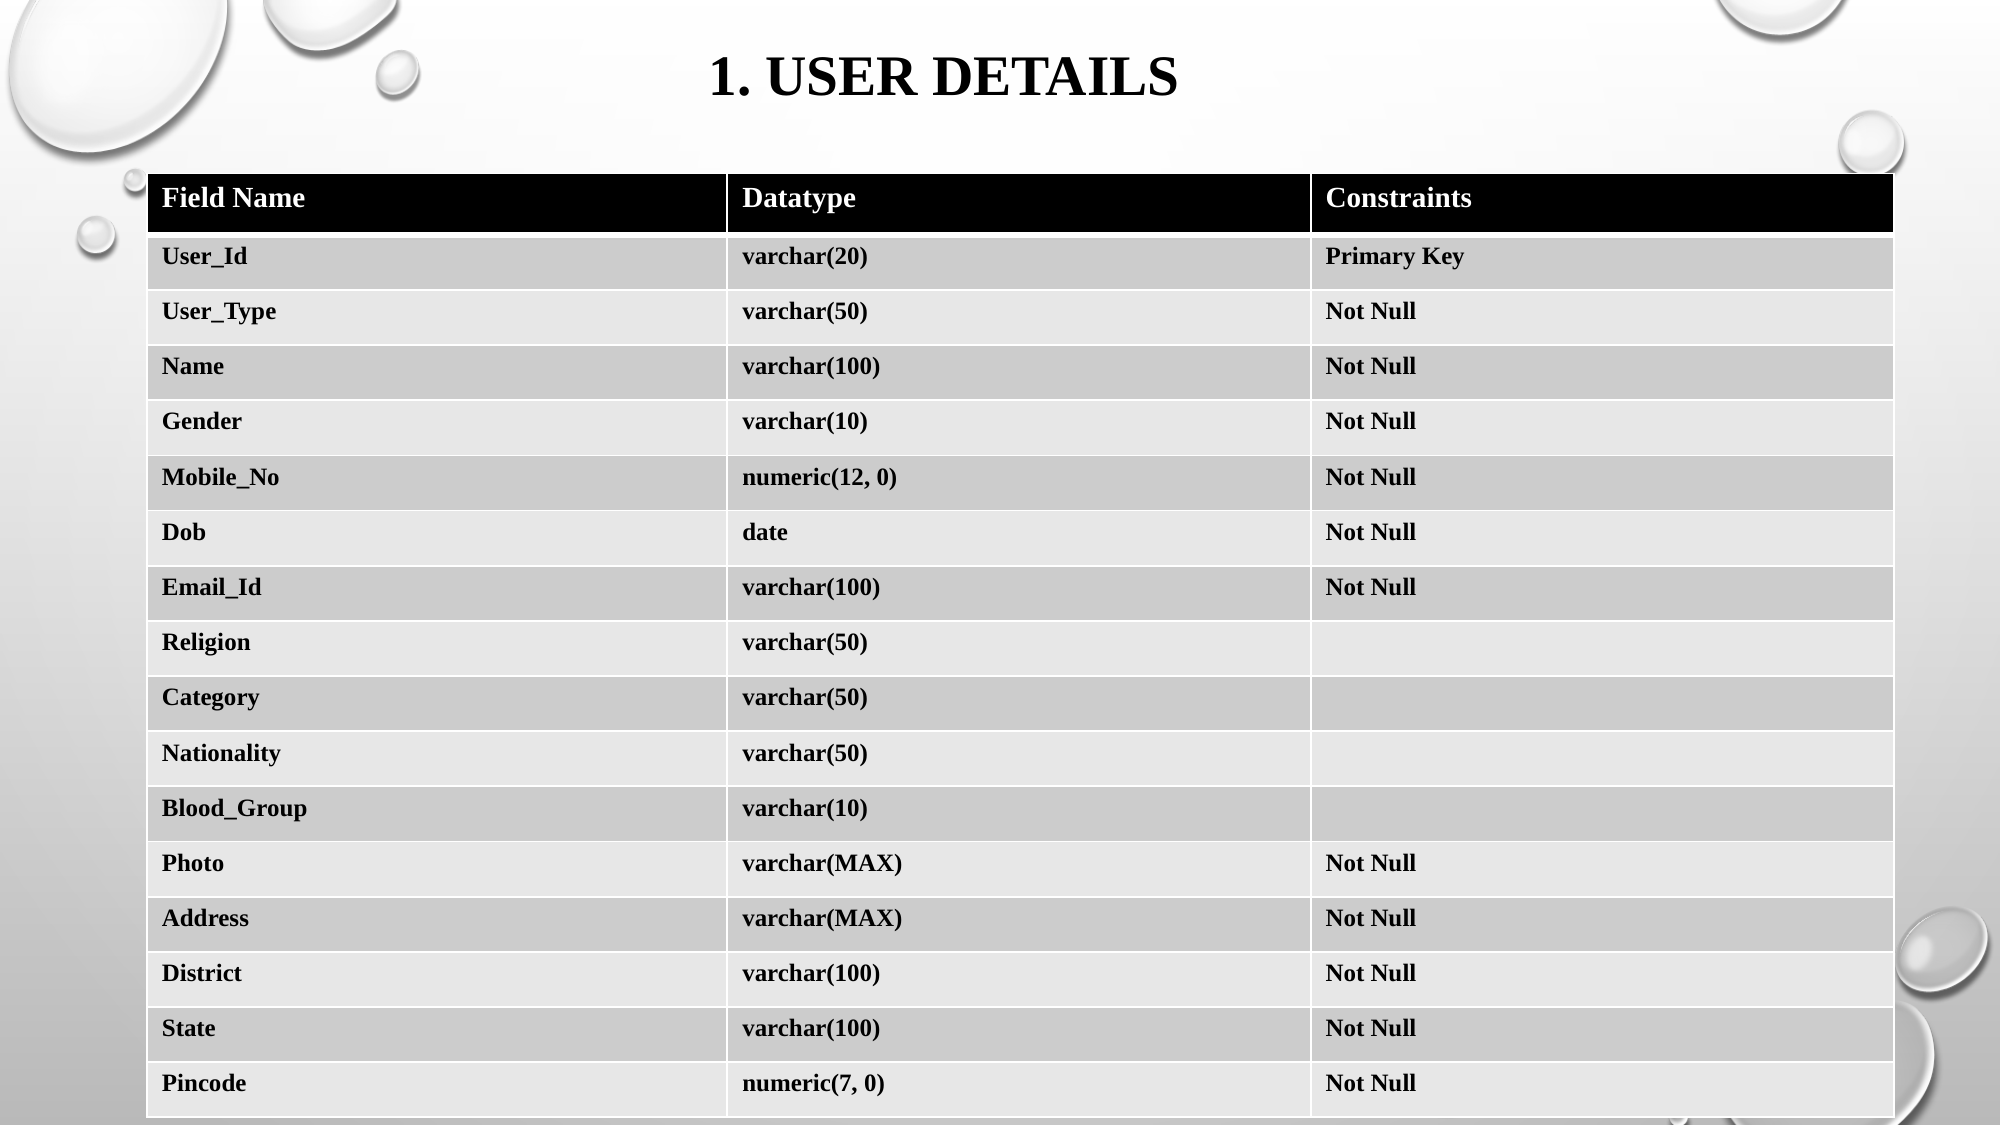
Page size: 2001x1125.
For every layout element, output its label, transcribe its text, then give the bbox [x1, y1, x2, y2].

table_cell [1312, 732, 1893, 785]
table_cell varchar(20) [728, 238, 1310, 289]
table_cell Not Null [1312, 291, 1893, 344]
table_cell Not Null [1312, 401, 1893, 455]
table_cell Not Null [1312, 1008, 1893, 1061]
table_cell Not Null [1312, 898, 1893, 951]
table_cell Not Null [1312, 842, 1893, 896]
title 1. User details [94, 38, 1795, 116]
table_cell Category [148, 677, 726, 730]
table_cell varchar(100) [728, 346, 1310, 399]
table_cell Not Null [1312, 511, 1893, 565]
table_cell numeric(12, 0) [728, 456, 1310, 510]
table_cell varchar(100) [728, 953, 1310, 1006]
picture [0, 0, 2000, 1125]
table_cell varchar(MAX) [728, 898, 1310, 951]
table_cell Name [148, 346, 726, 399]
table_cell varchar(100) [728, 1008, 1310, 1061]
table_cell Email_Id [148, 567, 726, 620]
table_cell varchar(50) [728, 677, 1310, 730]
table_cell Not Null [1312, 456, 1893, 510]
table_cell Blood_Group [148, 787, 726, 841]
table_cell Religion [148, 622, 726, 675]
table_cell Pincode [148, 1063, 726, 1116]
table_cell varchar(10) [728, 787, 1310, 841]
table_cell Gender [148, 401, 726, 455]
table_cell date [728, 511, 1310, 565]
table_cell varchar(50) [728, 291, 1310, 344]
table_cell Not Null [1312, 1063, 1893, 1116]
table_cell Address [148, 898, 726, 951]
table_cell [1312, 677, 1893, 730]
table_cell varchar(50) [728, 622, 1310, 675]
table_cell Nationality [148, 732, 726, 785]
table_cell Not Null [1312, 346, 1893, 399]
table_header Datatype [728, 174, 1310, 232]
table_cell Photo [148, 842, 726, 896]
table_header Field Name [148, 174, 726, 232]
table_cell varchar(MAX) [728, 842, 1310, 896]
table_cell [1312, 787, 1893, 841]
table_cell varchar(100) [728, 567, 1310, 620]
table_cell User_Type [148, 291, 726, 344]
table_cell Primary Key [1312, 238, 1893, 289]
table_cell Dob [148, 511, 726, 565]
table_cell Not Null [1312, 953, 1893, 1006]
table_cell varchar(50) [728, 732, 1310, 785]
table_cell District [148, 953, 726, 1006]
table_header Constraints [1312, 174, 1893, 232]
table_cell User_Id [148, 238, 726, 289]
table_cell [1312, 622, 1893, 675]
table_cell numeric(7, 0) [728, 1063, 1310, 1116]
table_cell Mobile_No [148, 456, 726, 510]
table_cell Not Null [1312, 567, 1893, 620]
table_cell State [148, 1008, 726, 1061]
table_cell varchar(10) [728, 401, 1310, 455]
